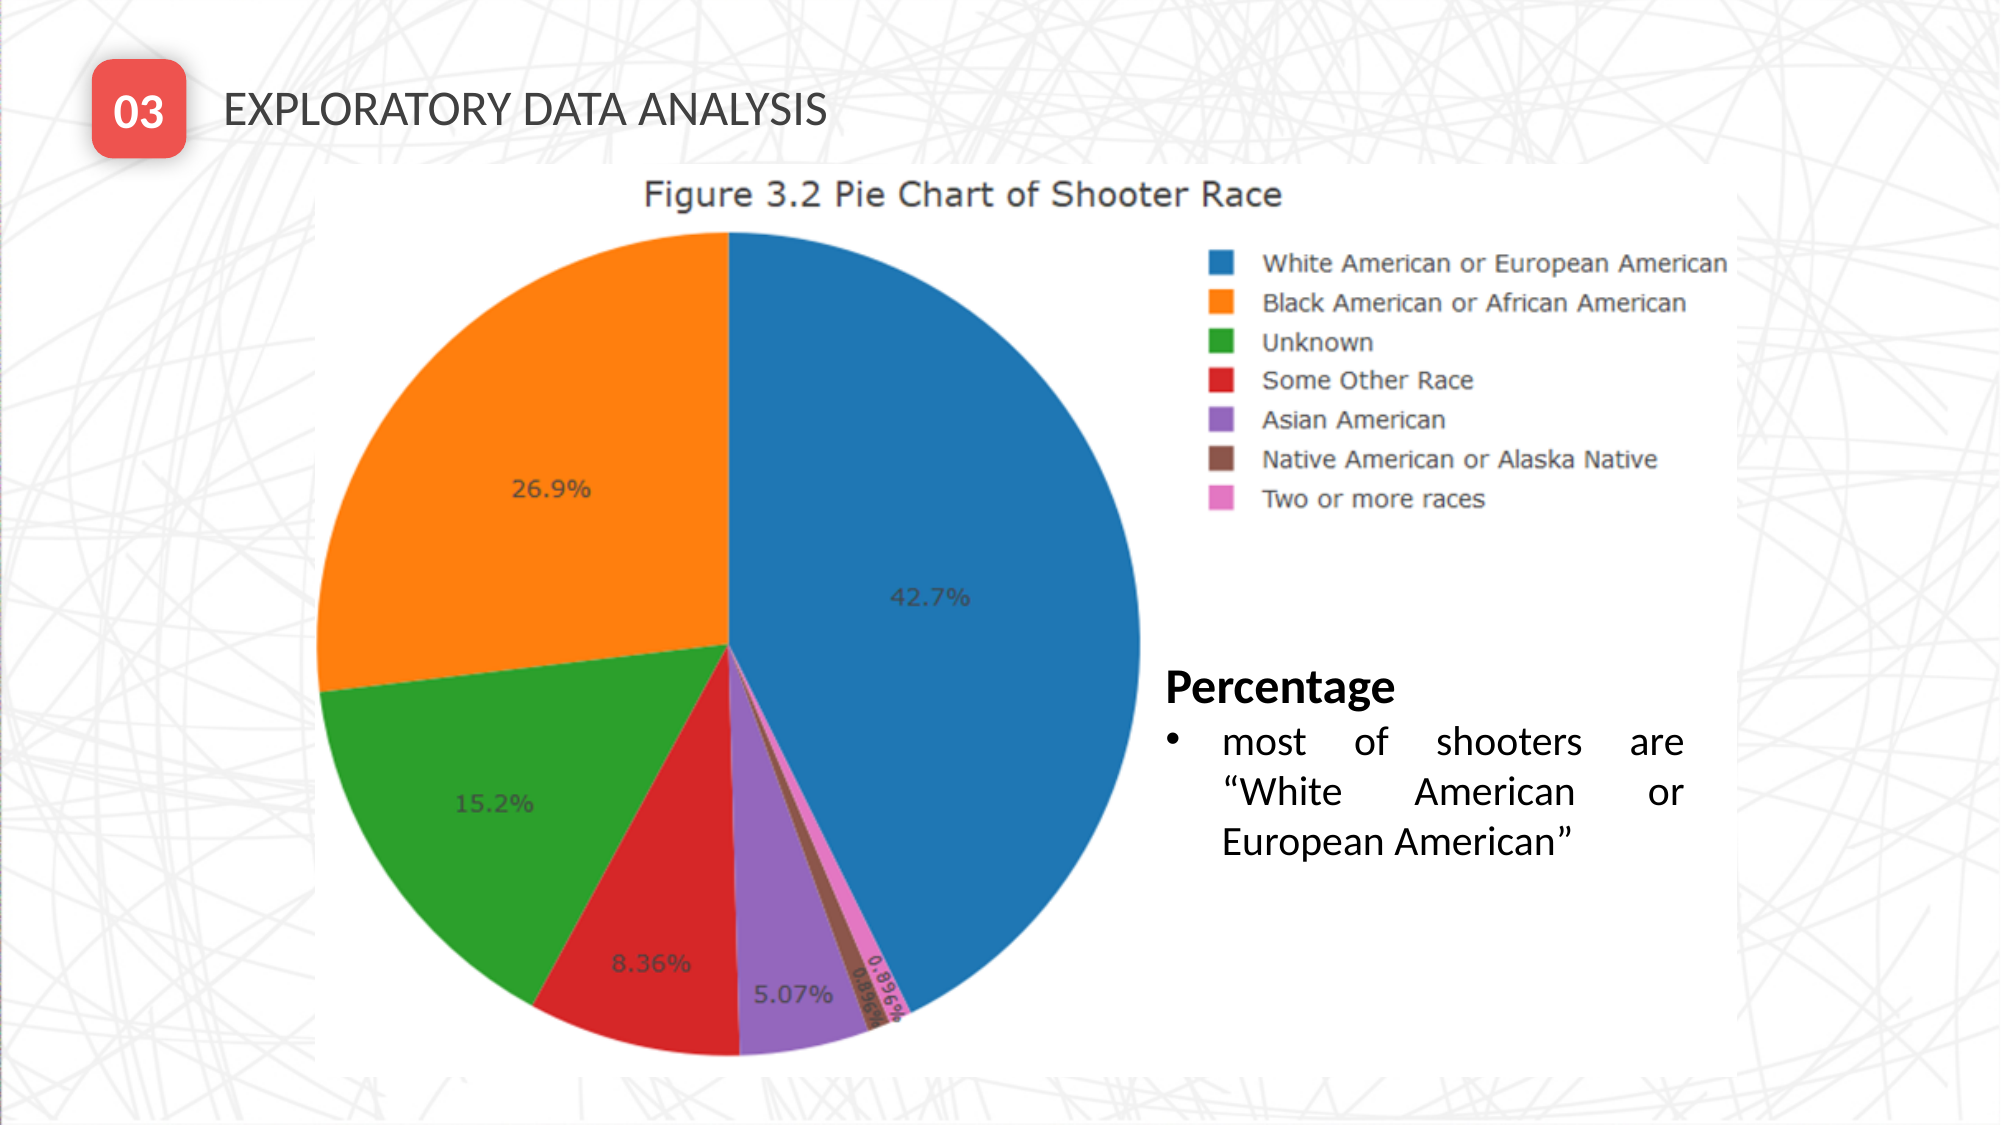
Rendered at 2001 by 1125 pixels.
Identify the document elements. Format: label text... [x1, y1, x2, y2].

text_box EXPLORATORY DATA ANALYSIS [207, 52, 893, 159]
picture [0, 0, 2001, 1125]
text_box 03 [90, 58, 188, 160]
